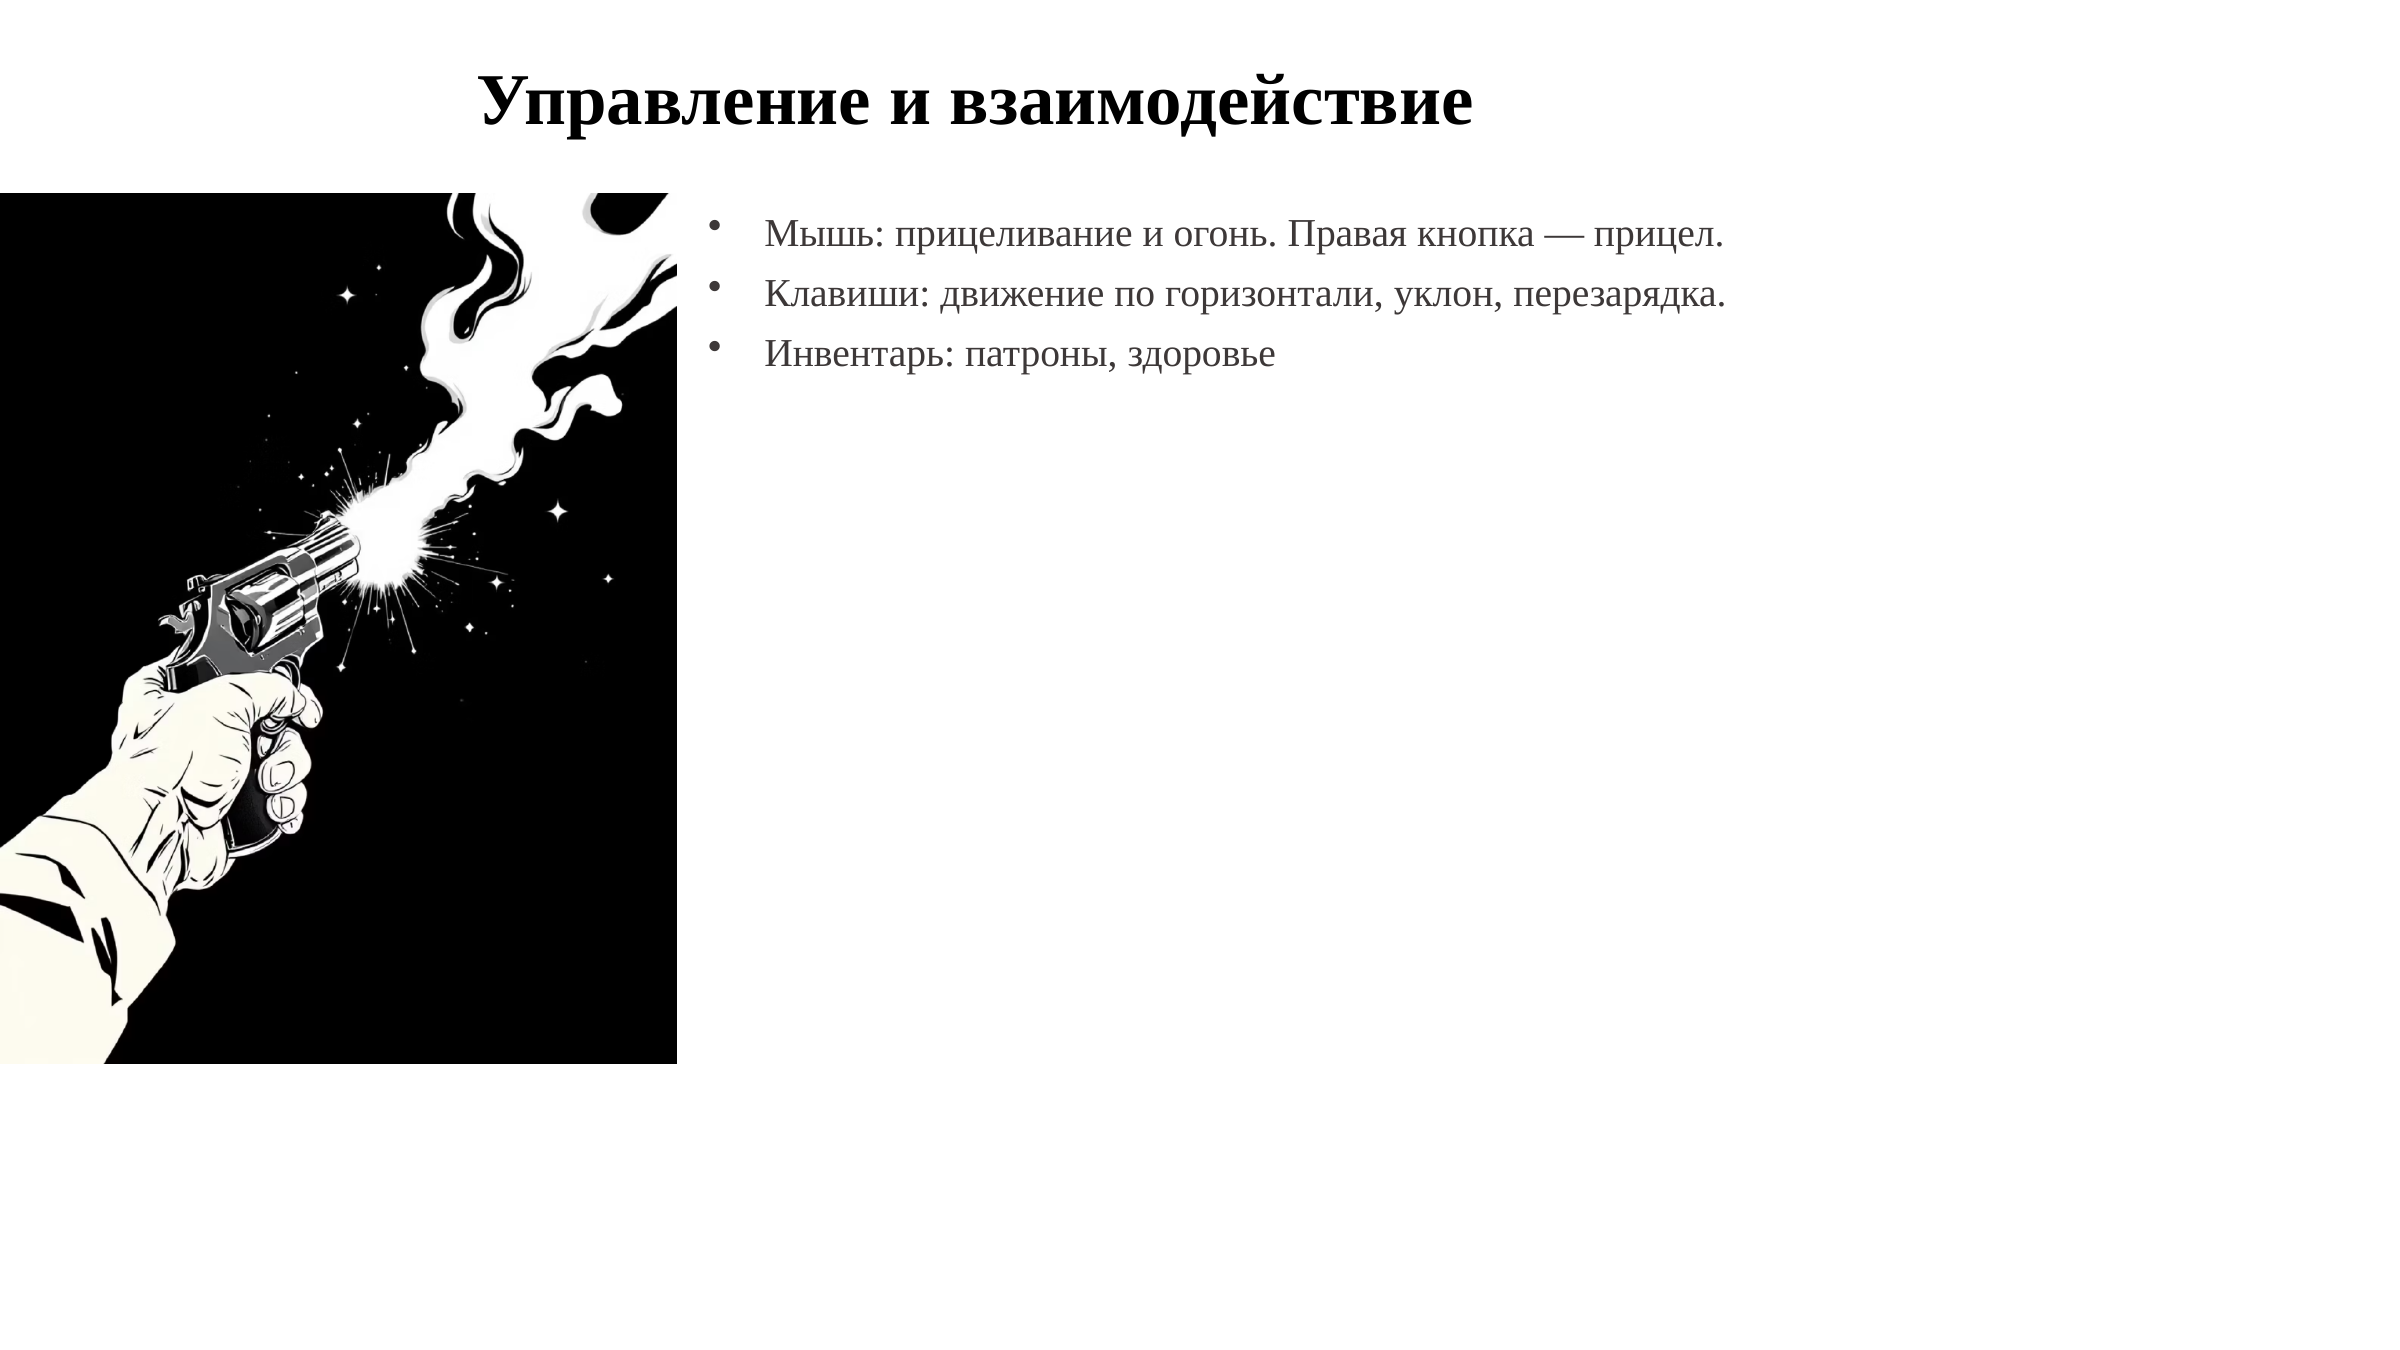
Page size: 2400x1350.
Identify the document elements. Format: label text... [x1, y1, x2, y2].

text_box Мышь: прицеливание и огонь. Правая кнопка — прицел. Клавиши: движение по горизонтали, уклон, перезарядка. Инвентарь: патроны, здоровье [708, 193, 2050, 437]
text_box Управление и взаимодействие [476, 47, 1730, 140]
picture [0, 193, 677, 1064]
